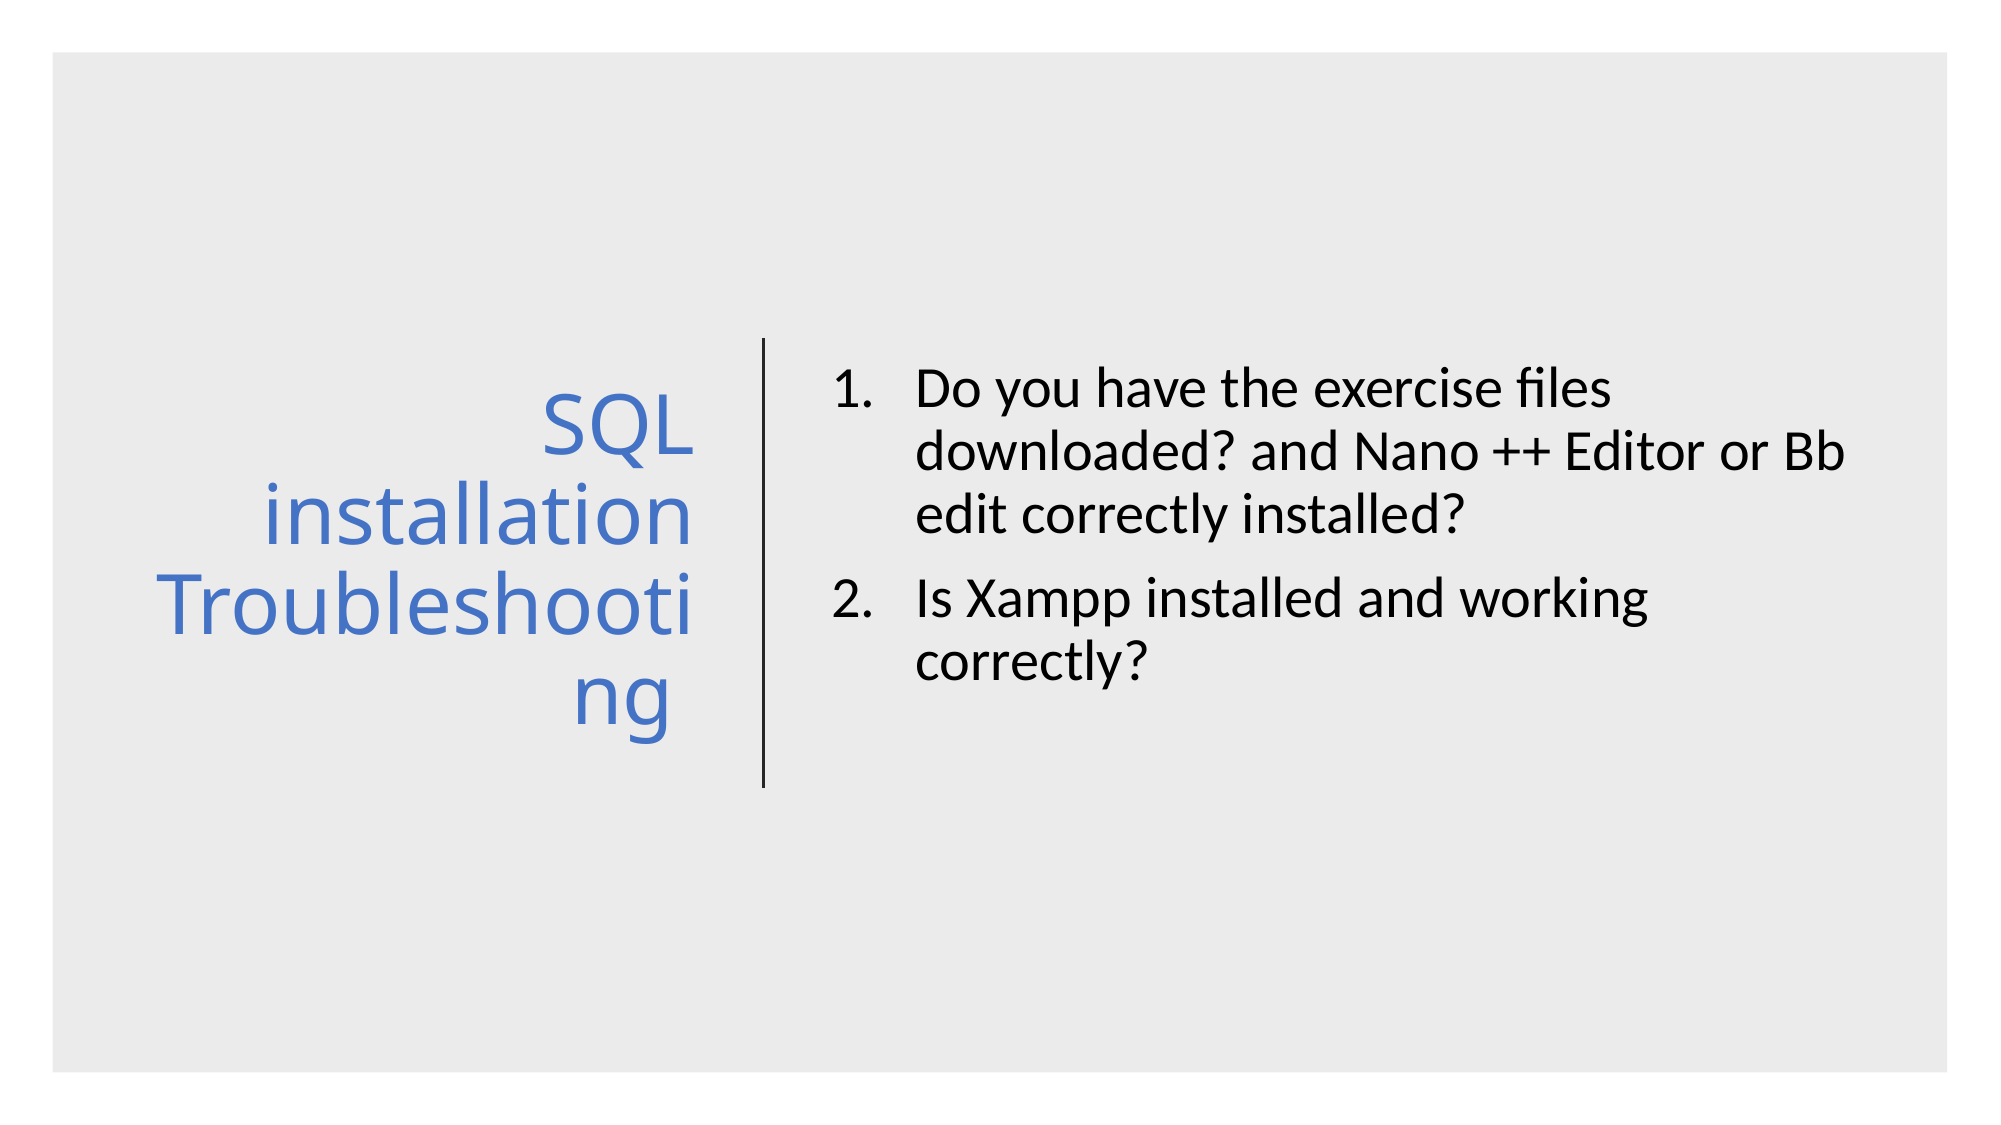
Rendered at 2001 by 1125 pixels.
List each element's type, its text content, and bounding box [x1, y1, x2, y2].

text_box [52, 51, 1948, 1073]
list Do you have the exercise files downloaded? and Nano ++ Editor or Bb edit correctly installed? Is Xampp installed and working correctly? [816, 158, 1863, 967]
title SQL installation Troubleshooting [137, 158, 711, 967]
